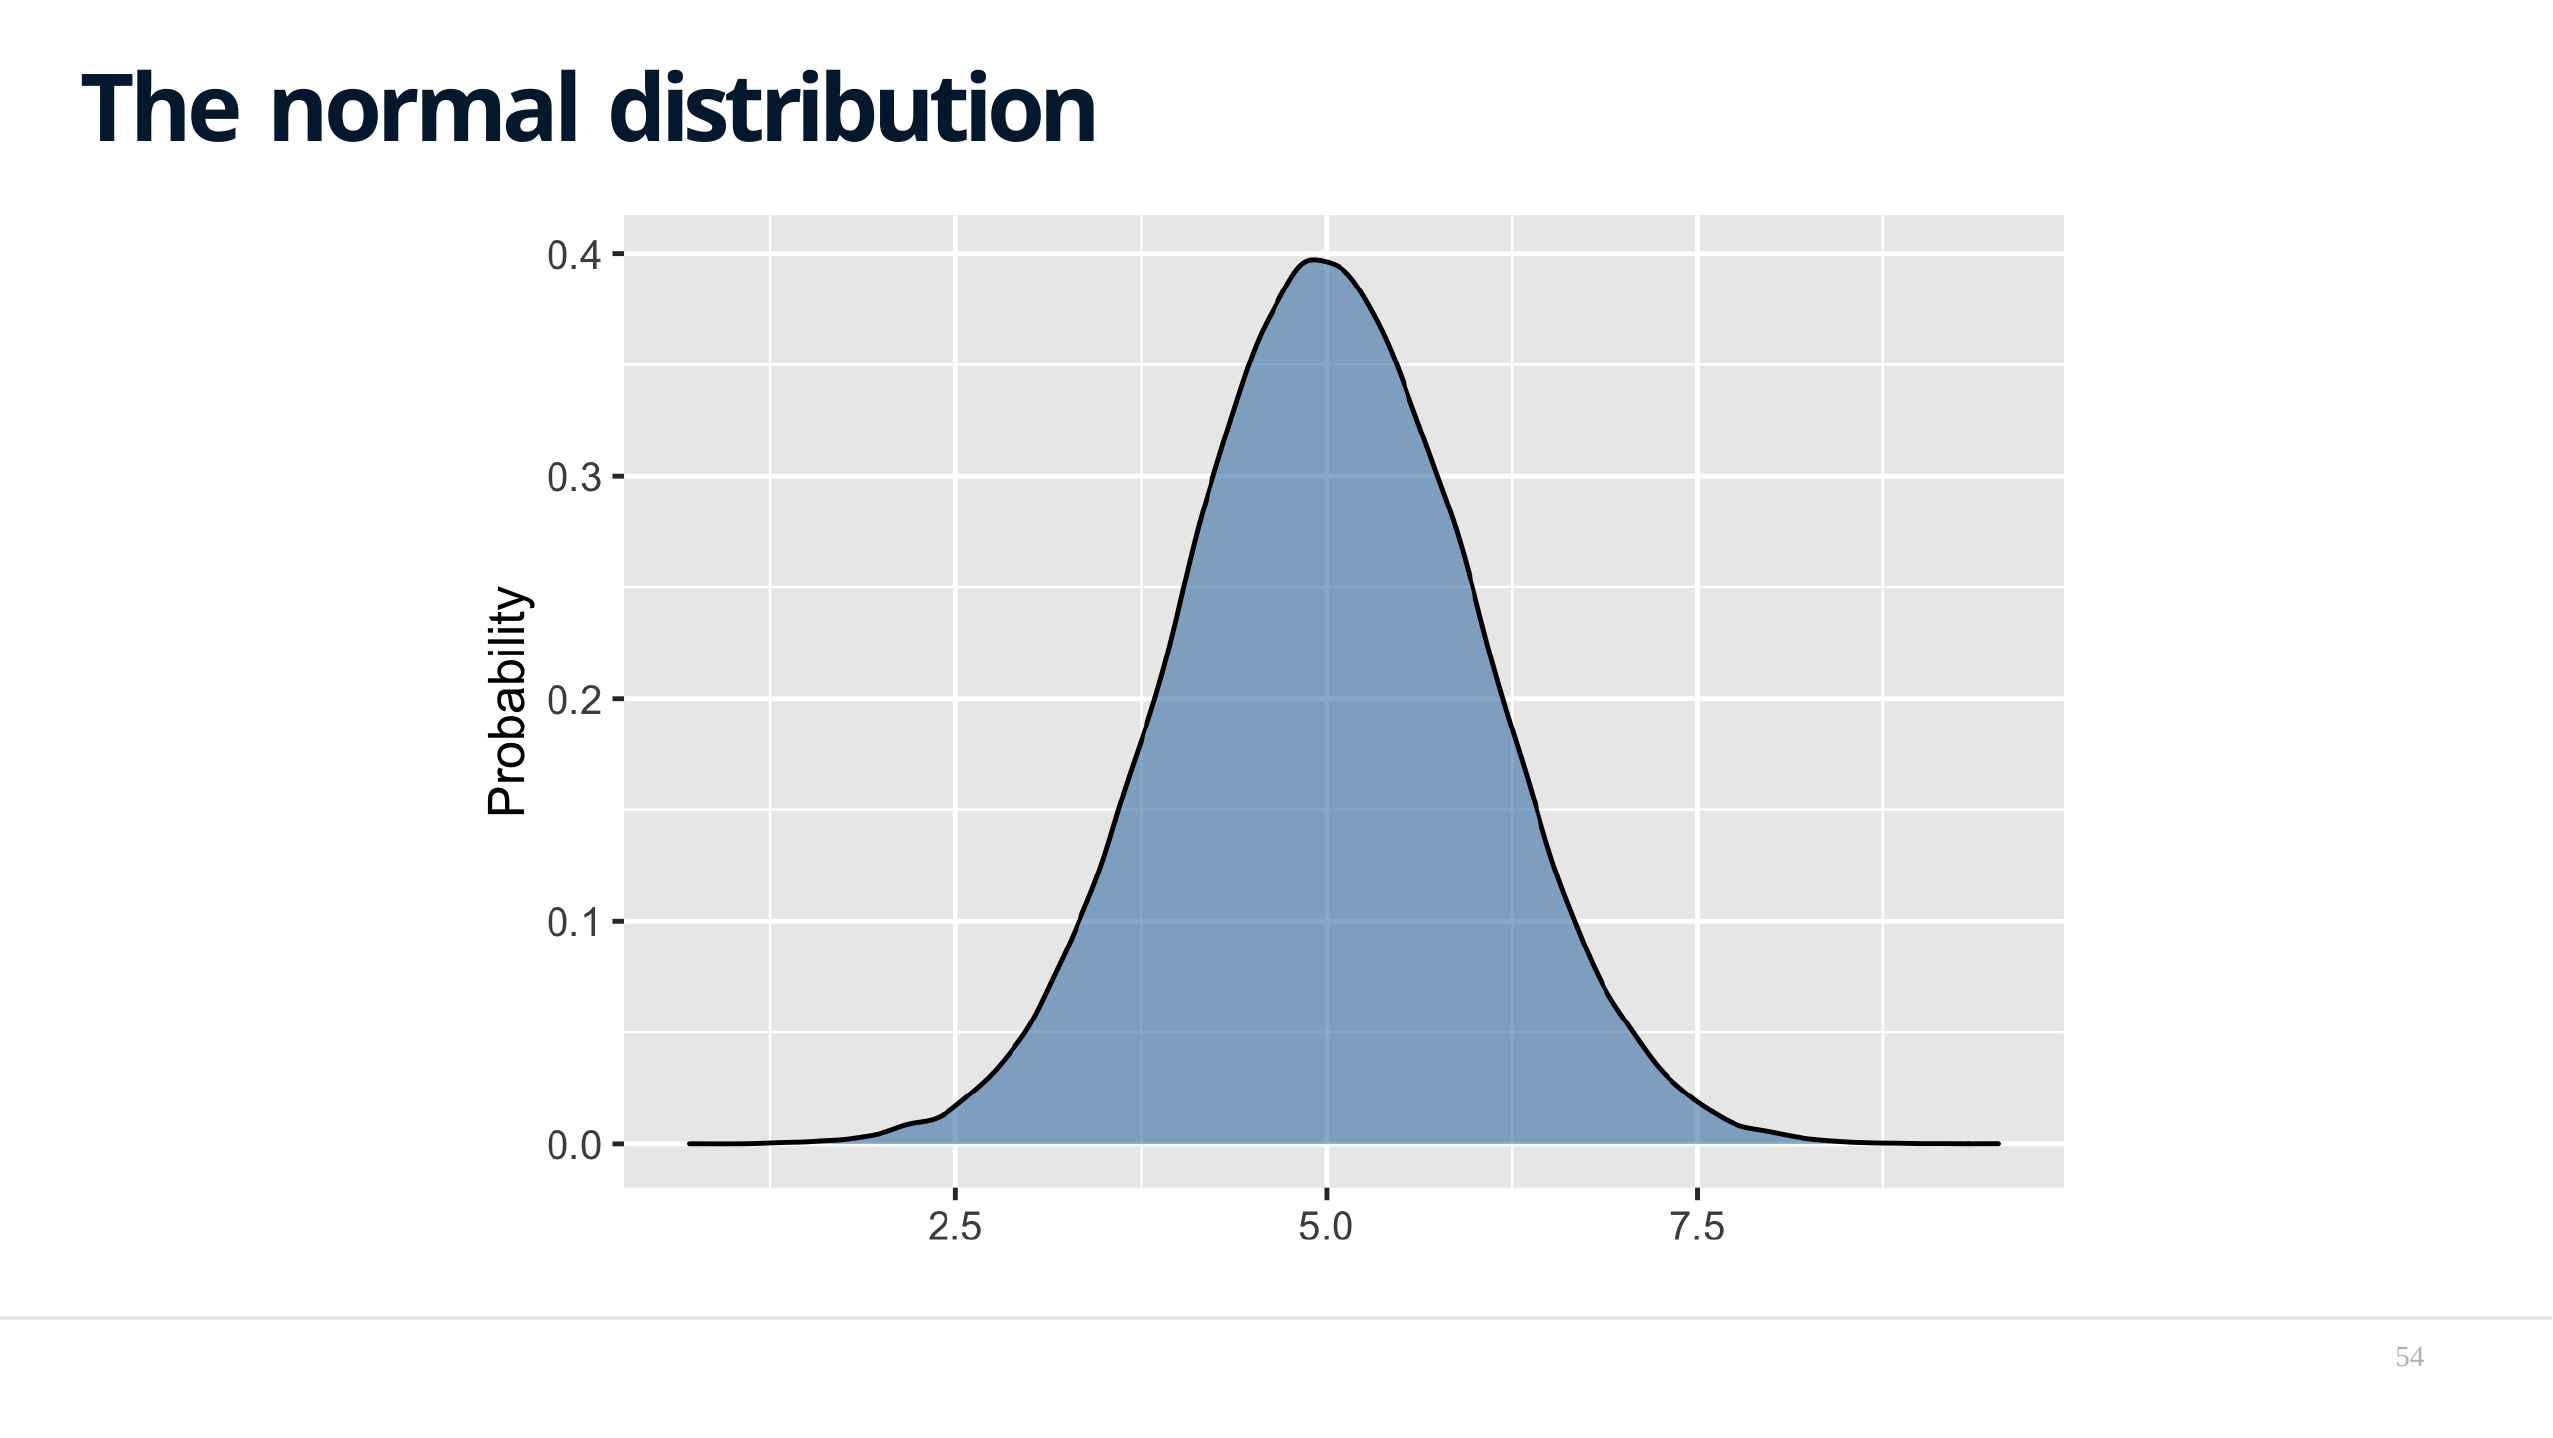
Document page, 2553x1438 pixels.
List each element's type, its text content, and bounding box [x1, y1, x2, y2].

slide_number 54 [1837, 1336, 2425, 1409]
title The normal distribution [78, 44, 2123, 288]
picture [486, 215, 2065, 1241]
